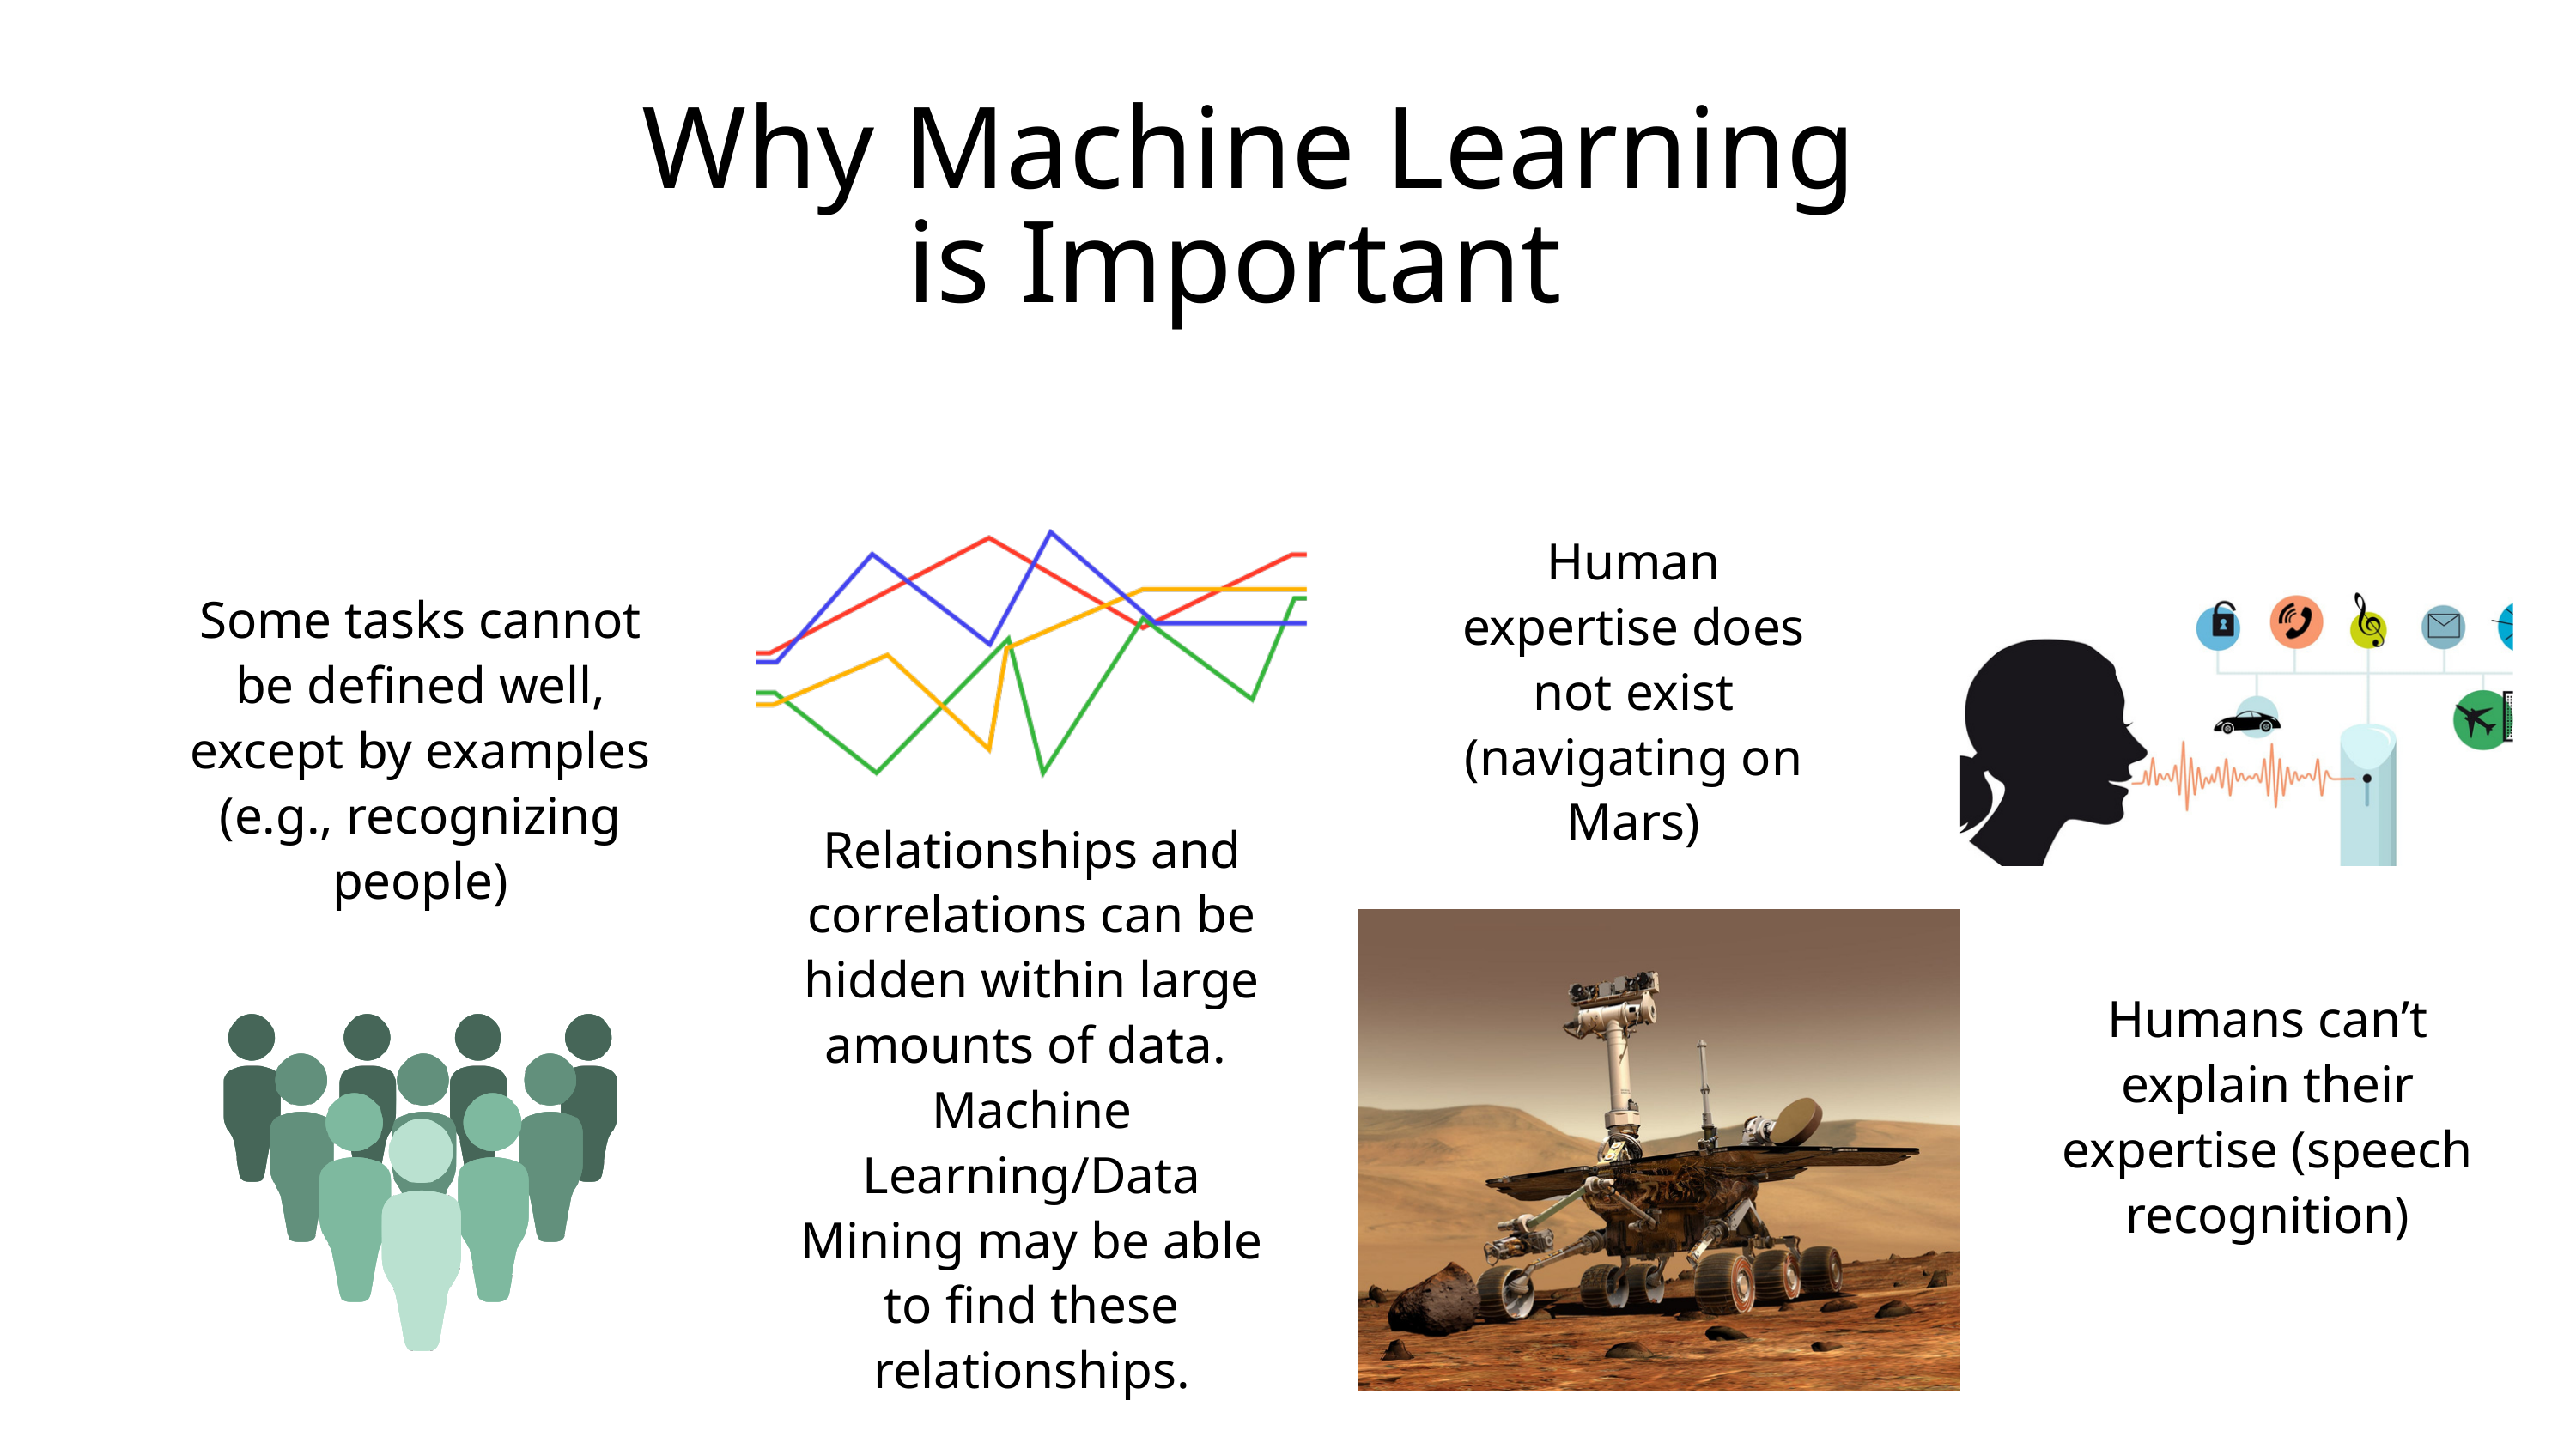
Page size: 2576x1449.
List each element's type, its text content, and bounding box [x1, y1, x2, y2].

text_box Human expertise does not exist (navigating on Mars) [1446, 524, 1821, 851]
text_box [1959, 583, 2513, 866]
text_box Humans can’t explain their expertise (speech recognition) [2050, 982, 2486, 1244]
text_box [223, 1014, 617, 1351]
text_box [1358, 909, 1960, 1391]
text_box Relationships and correlations can be hidden within large amounts of data. Machine Learning/Data Mining may be able to find these relationships. [776, 812, 1287, 1399]
text_box Why Machine Learning is Important [617, 96, 1882, 325]
text_box [756, 529, 1308, 779]
text_box Some tasks cannot be defined well, except by examples (e.g., recognizing people) [185, 583, 656, 909]
